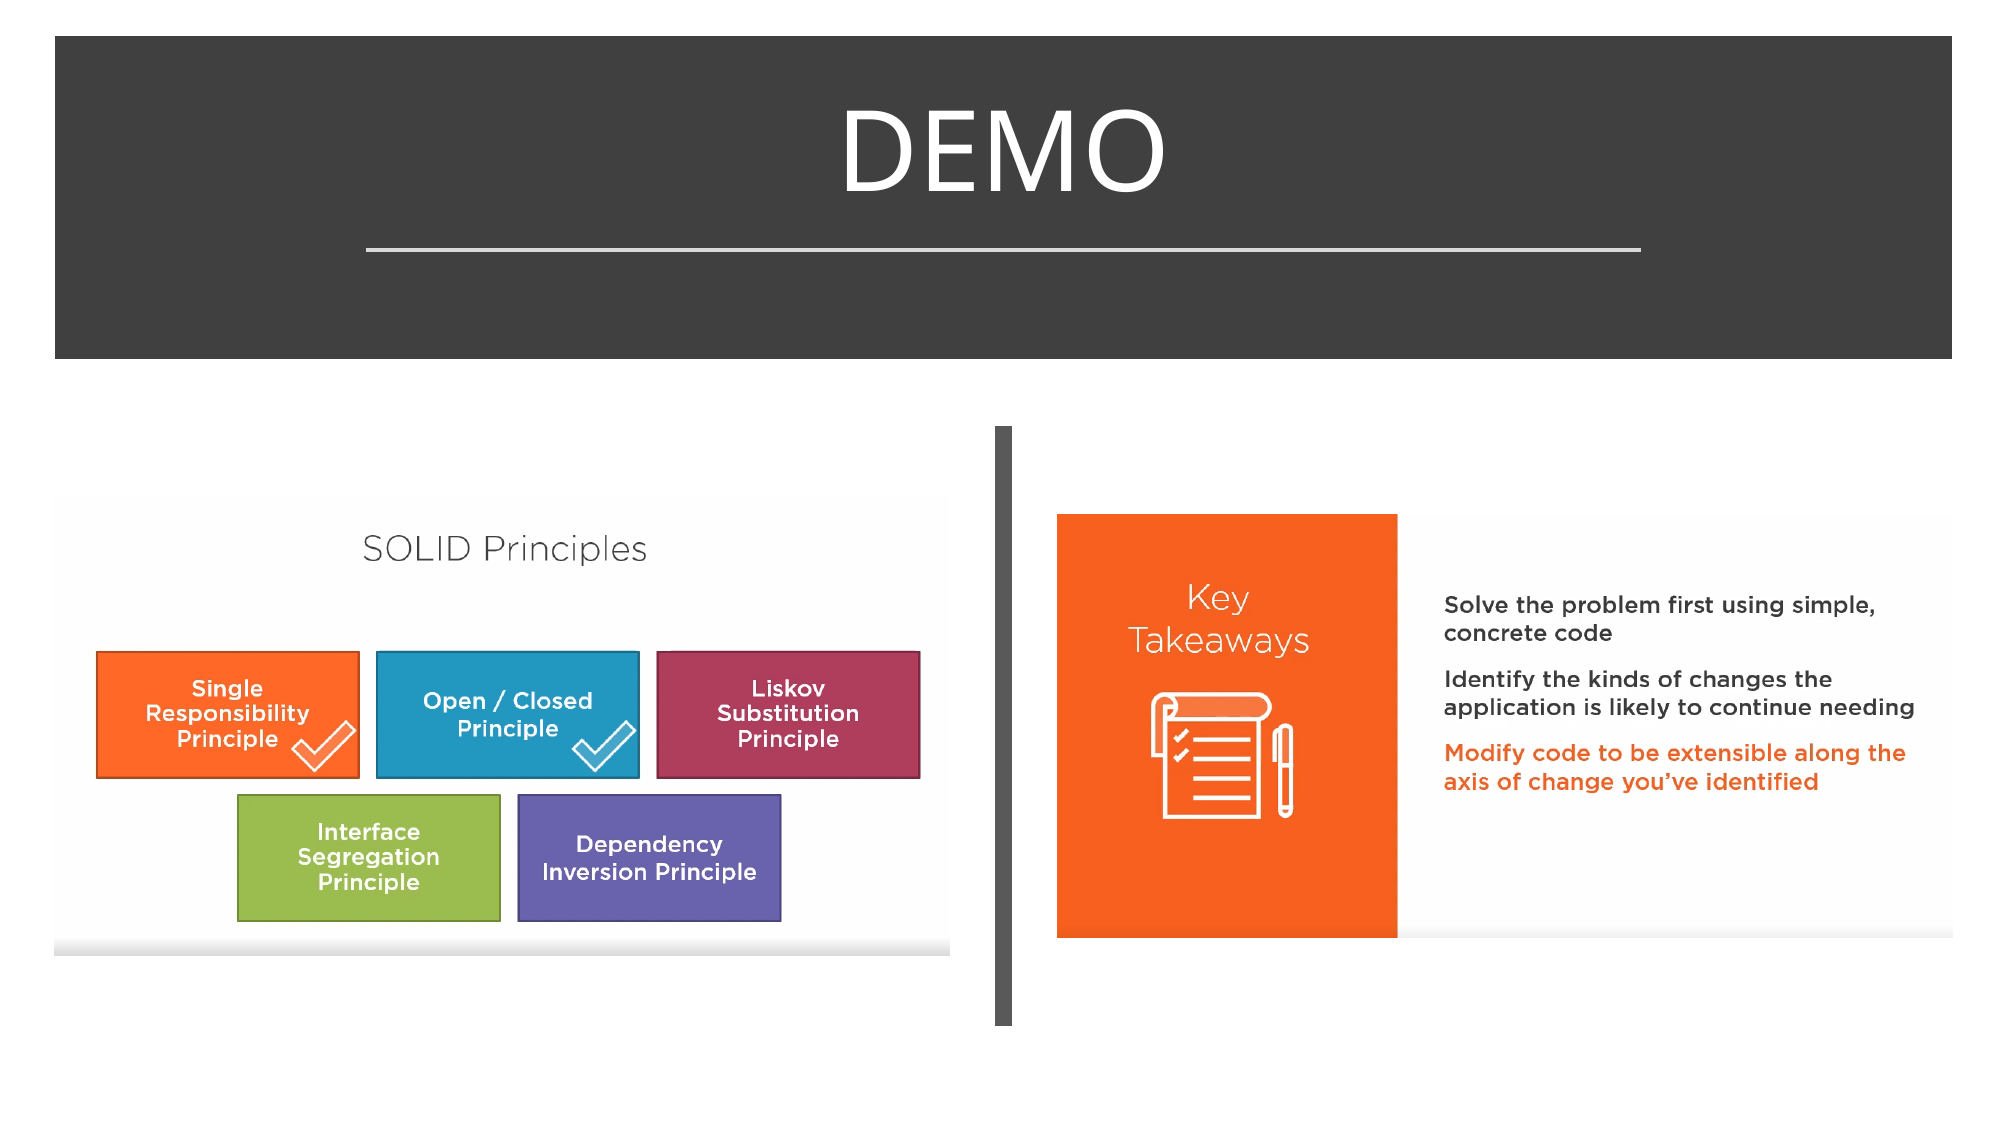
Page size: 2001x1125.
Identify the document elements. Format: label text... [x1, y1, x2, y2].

title DEMO [89, 71, 1917, 224]
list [54, 496, 950, 956]
picture [1057, 514, 1953, 938]
text_box [64, 45, 1942, 350]
